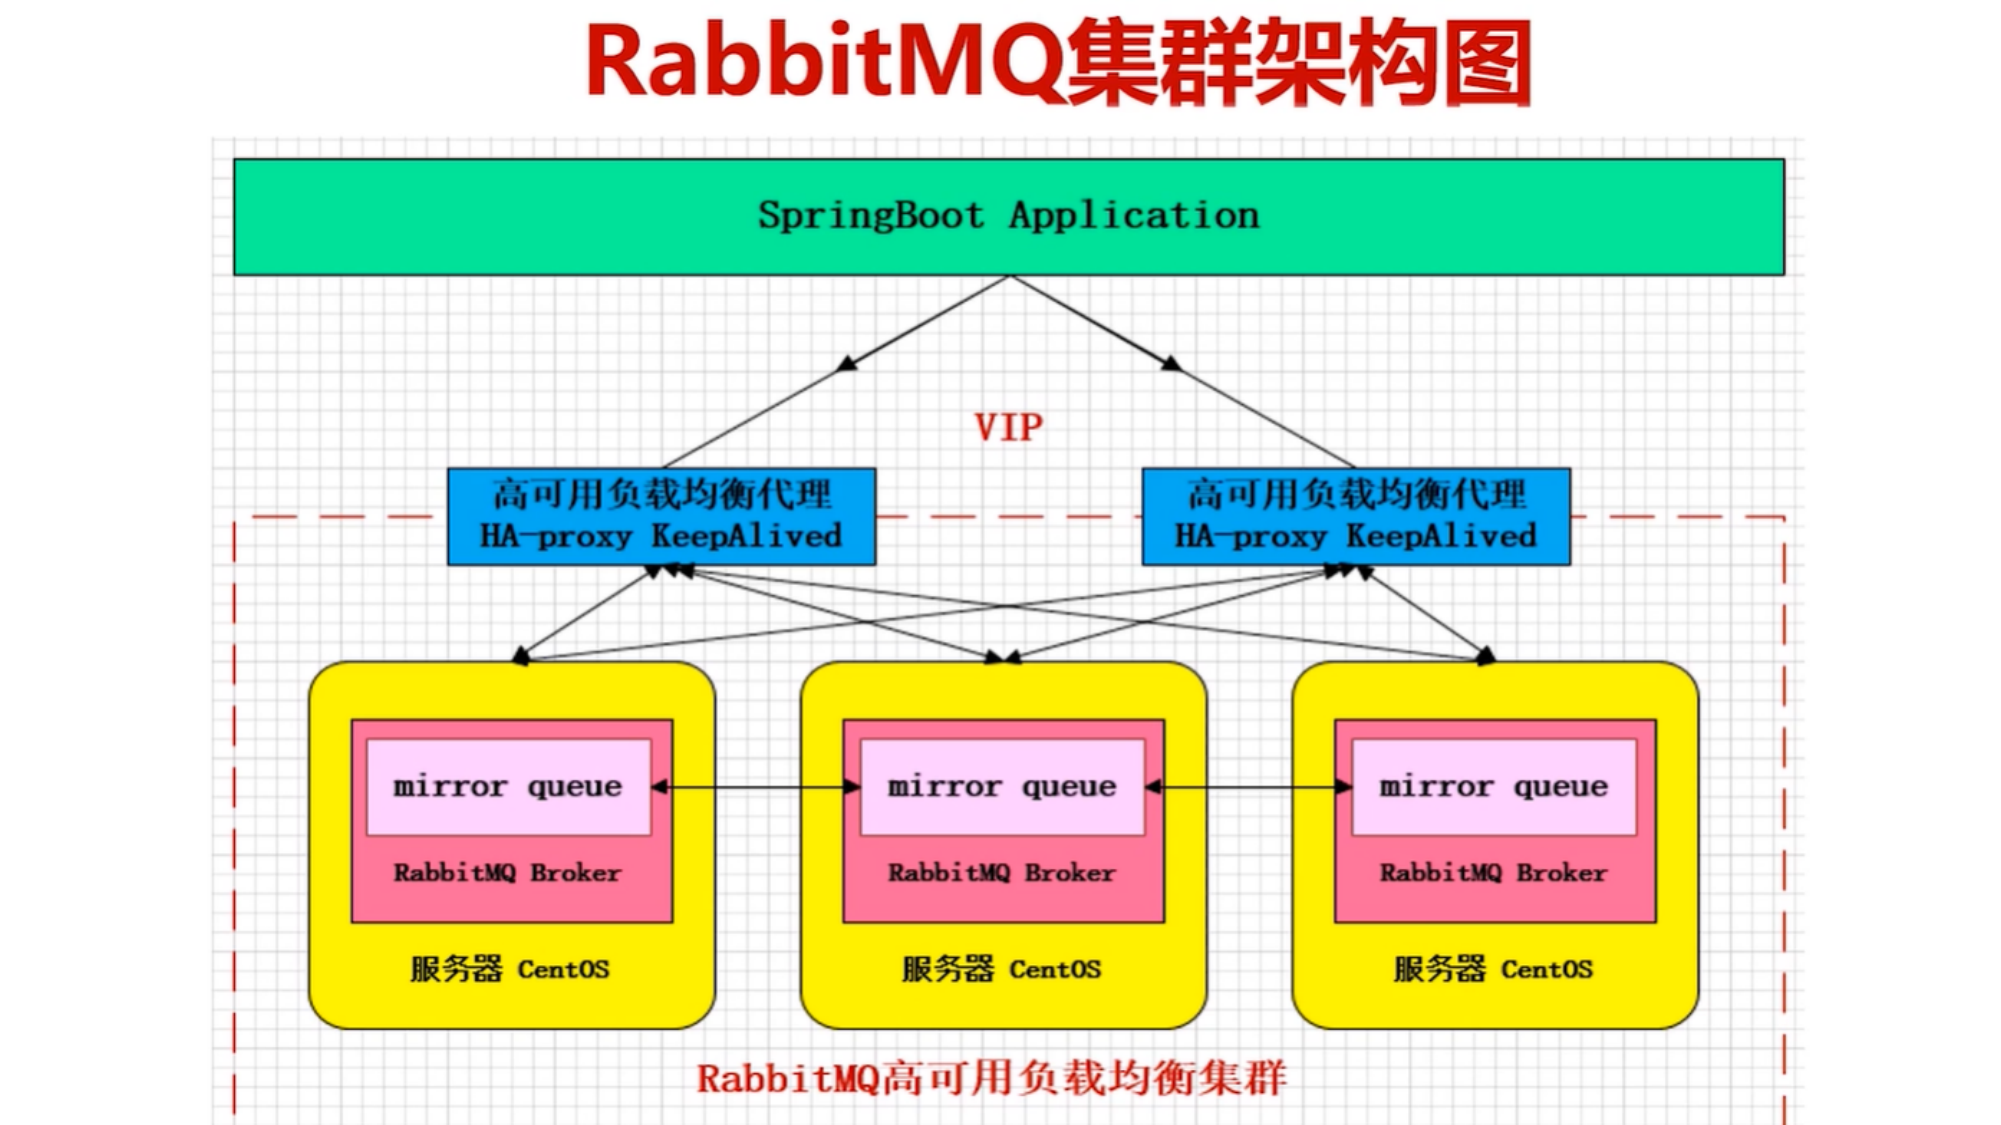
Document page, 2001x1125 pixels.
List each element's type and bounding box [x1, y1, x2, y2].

picture [178, 0, 1822, 1125]
